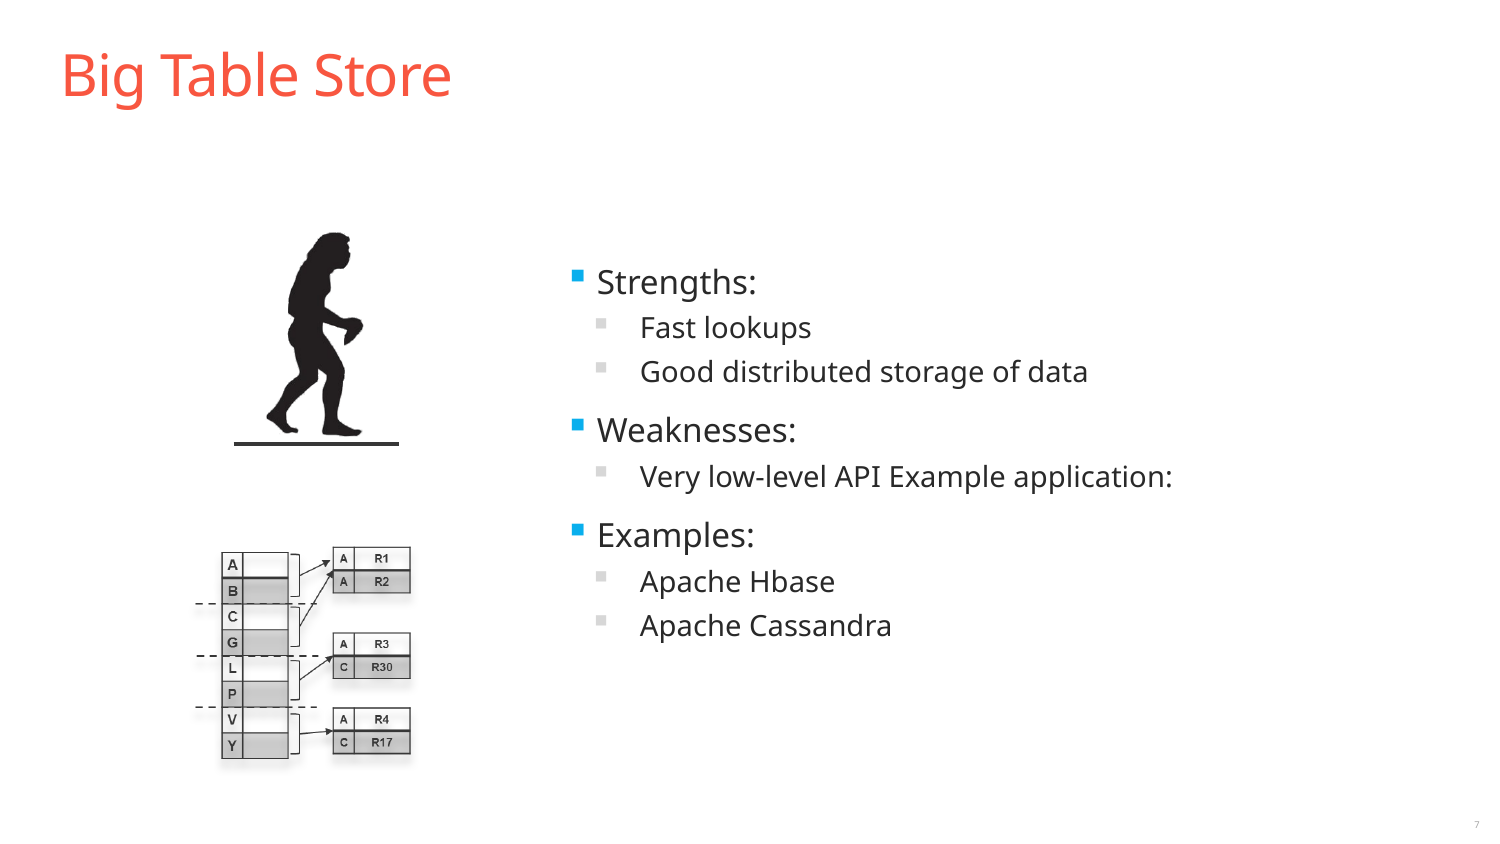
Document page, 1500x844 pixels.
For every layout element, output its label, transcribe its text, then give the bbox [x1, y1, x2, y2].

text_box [195, 150, 412, 763]
list Strengths: Fast lookups Good distributed storage of data Weaknesses: Very low-level API Example application: Examples: Apache Hbase Apache Cassandra [568, 257, 1377, 655]
slide_number 7 [1144, 813, 1495, 839]
title Big Table Store [38, 34, 1463, 118]
